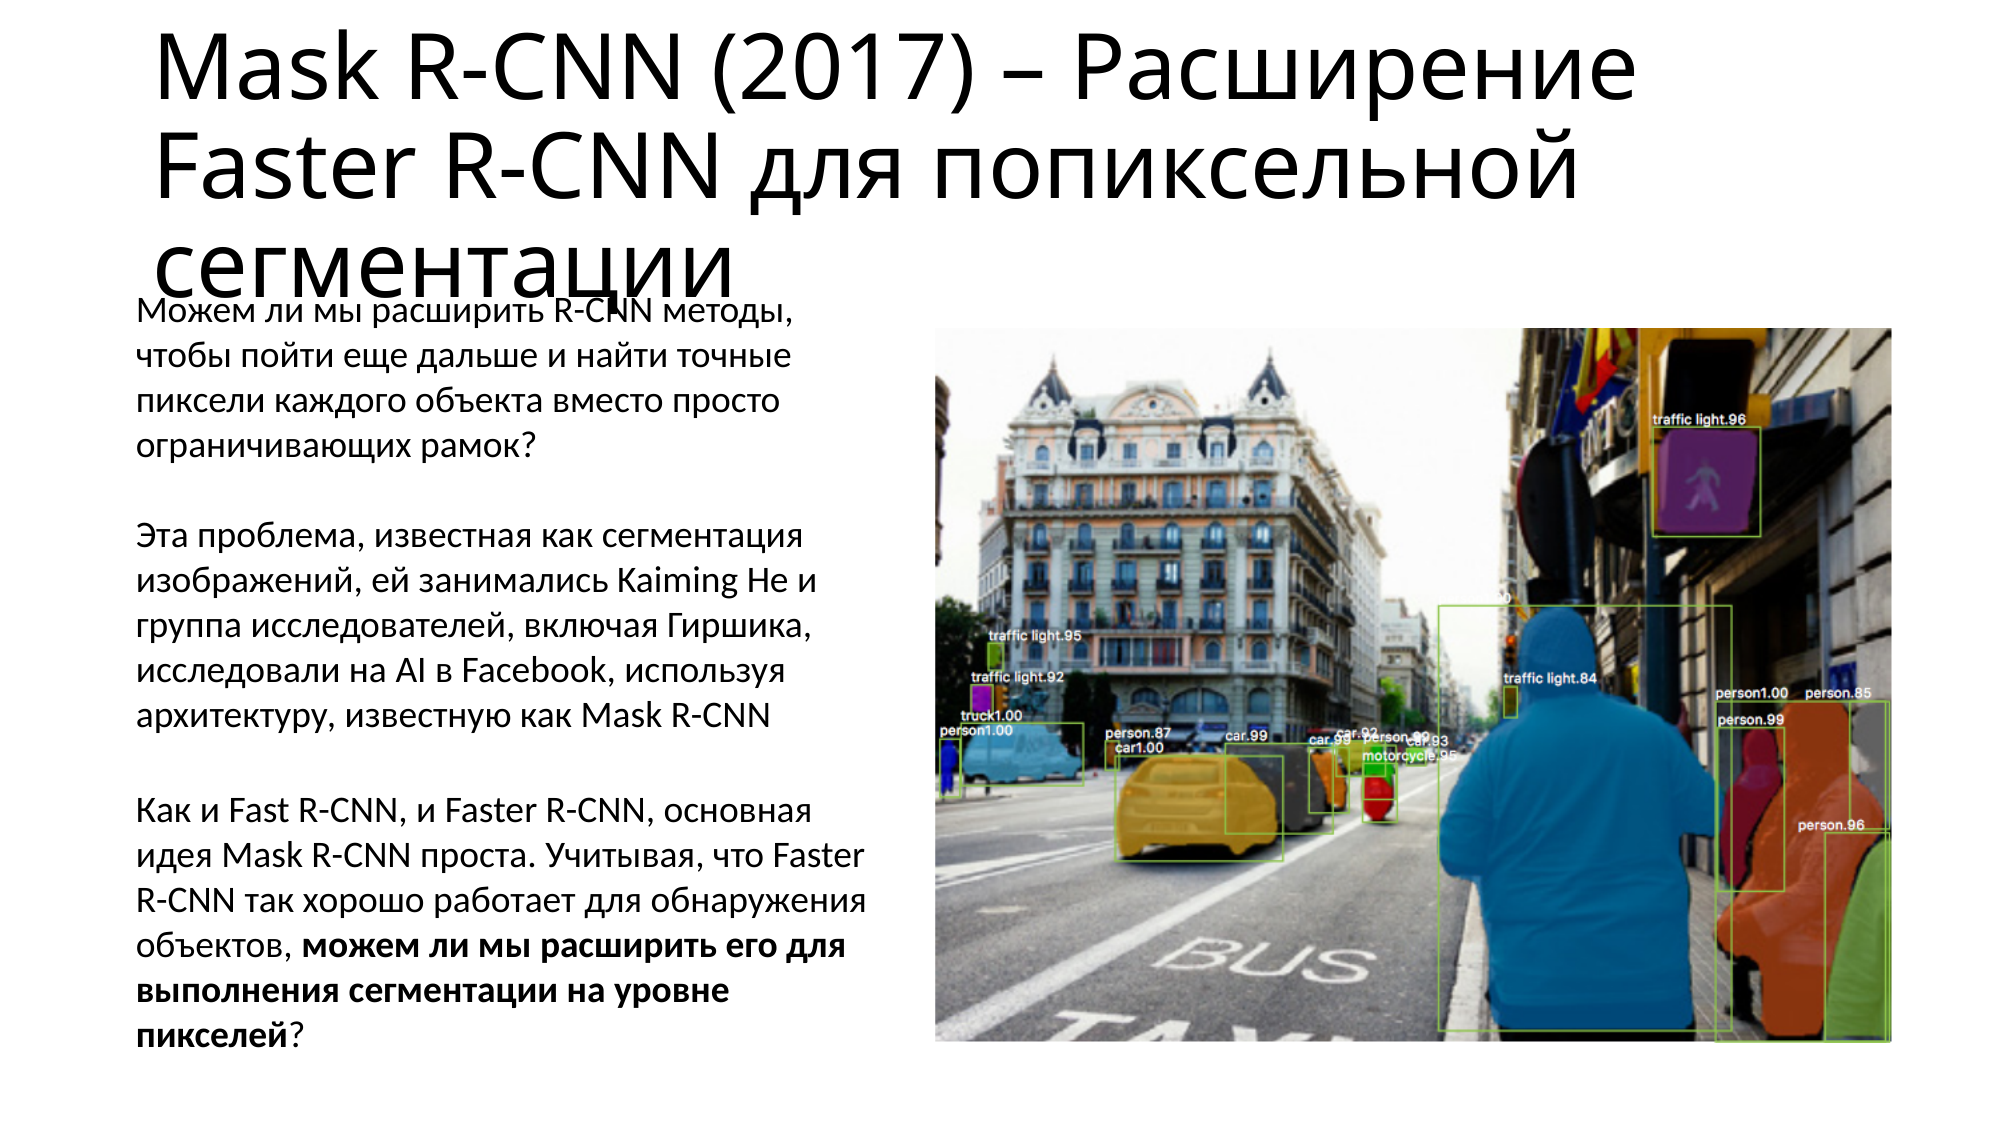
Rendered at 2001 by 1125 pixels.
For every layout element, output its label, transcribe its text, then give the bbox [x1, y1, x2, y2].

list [930, 328, 1893, 1043]
text_box Можем ли мы расширить R-CNN методы, чтобы пойти еще дальше и найти точные пиксели каждого объекта вместо просто ограничивающих рамок? Эта проблема, известная как сегментация изображений, ей занимались Kaiming He и группа исследователей, включая Гиршика, исследовали на AI в Facebook, используя архитектуру, известную как Mask R-CNN [121, 277, 900, 742]
title Mask R-CNN (2017) – Расширение Faster R-CNN для попиксельной сегментации [137, 59, 1863, 278]
text_box Как и Fast R-CNN, и Faster R-CNN, основная идея Mask R-CNN проста. Учитывая, что Faster R-CNN так хорошо работает для обнаружения объектов, можем ли мы расширить его для выполнения сегментации на уровне пикселей? [121, 777, 900, 1062]
